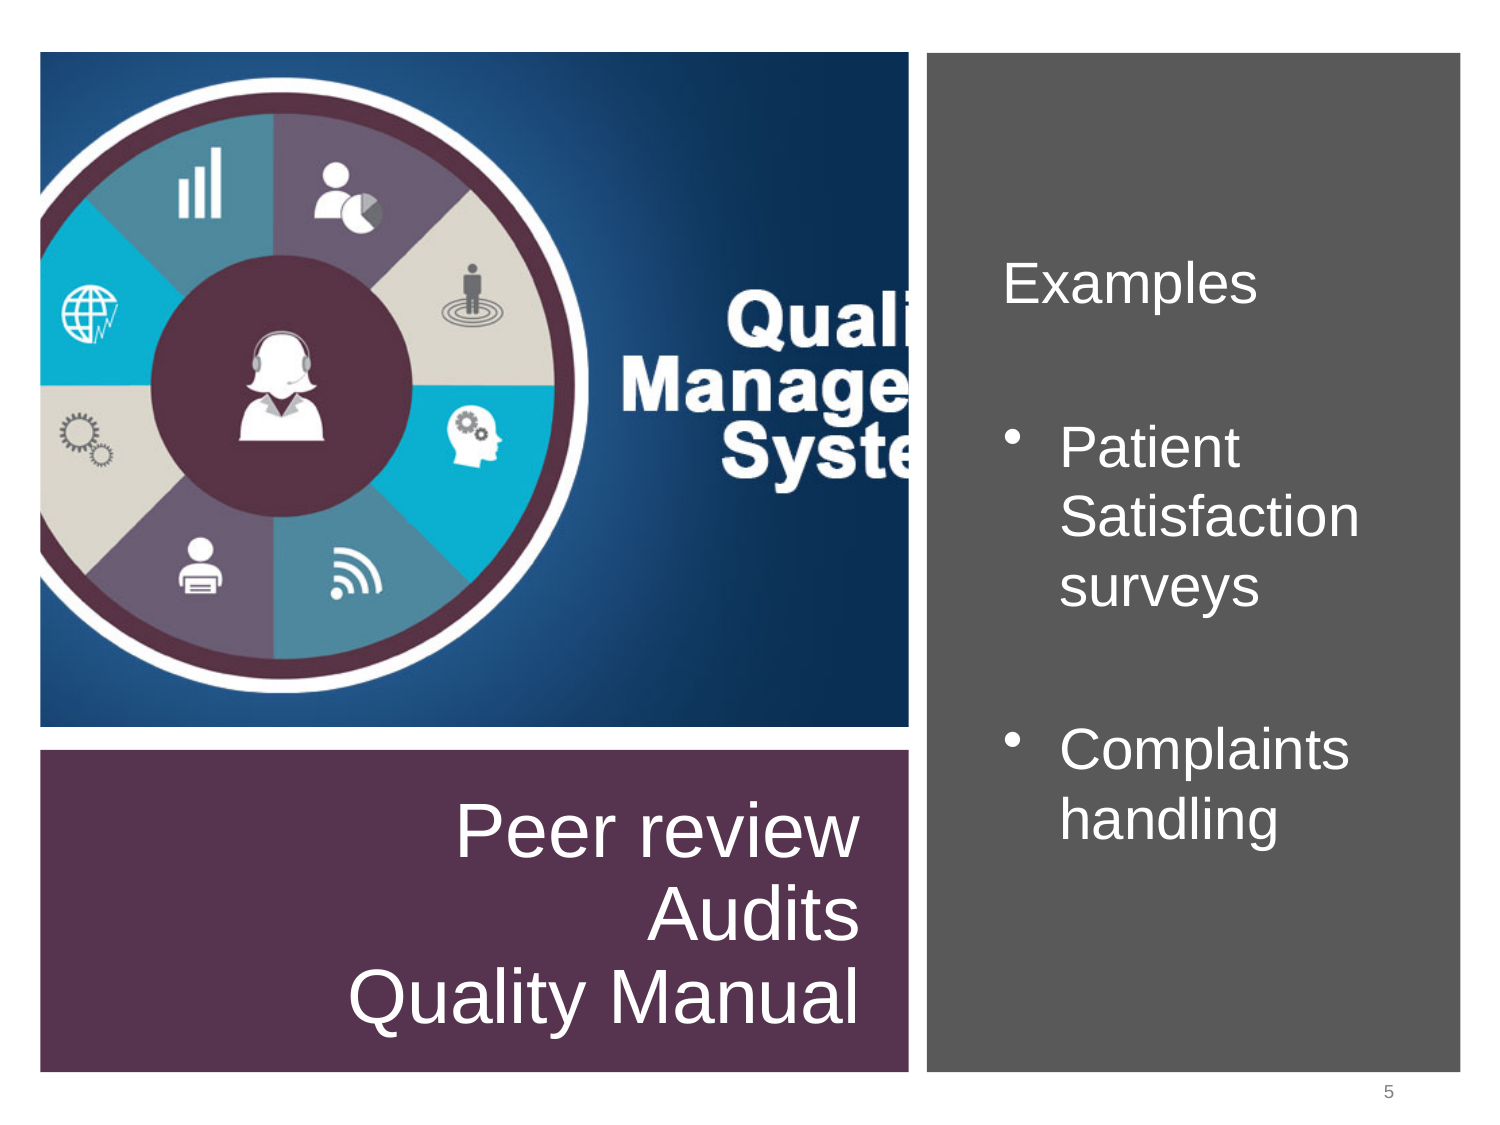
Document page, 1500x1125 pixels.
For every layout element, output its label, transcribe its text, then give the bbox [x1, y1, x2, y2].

text_box [38, 748, 911, 1074]
slide_number 5 [1289, 1071, 1410, 1118]
picture [40, 52, 909, 727]
text_box [925, 51, 1462, 1074]
title Peer review Audits Quality Manual [64, 782, 876, 1049]
list Examples Patient Satisfaction surveys Complaints handling [987, 150, 1410, 947]
